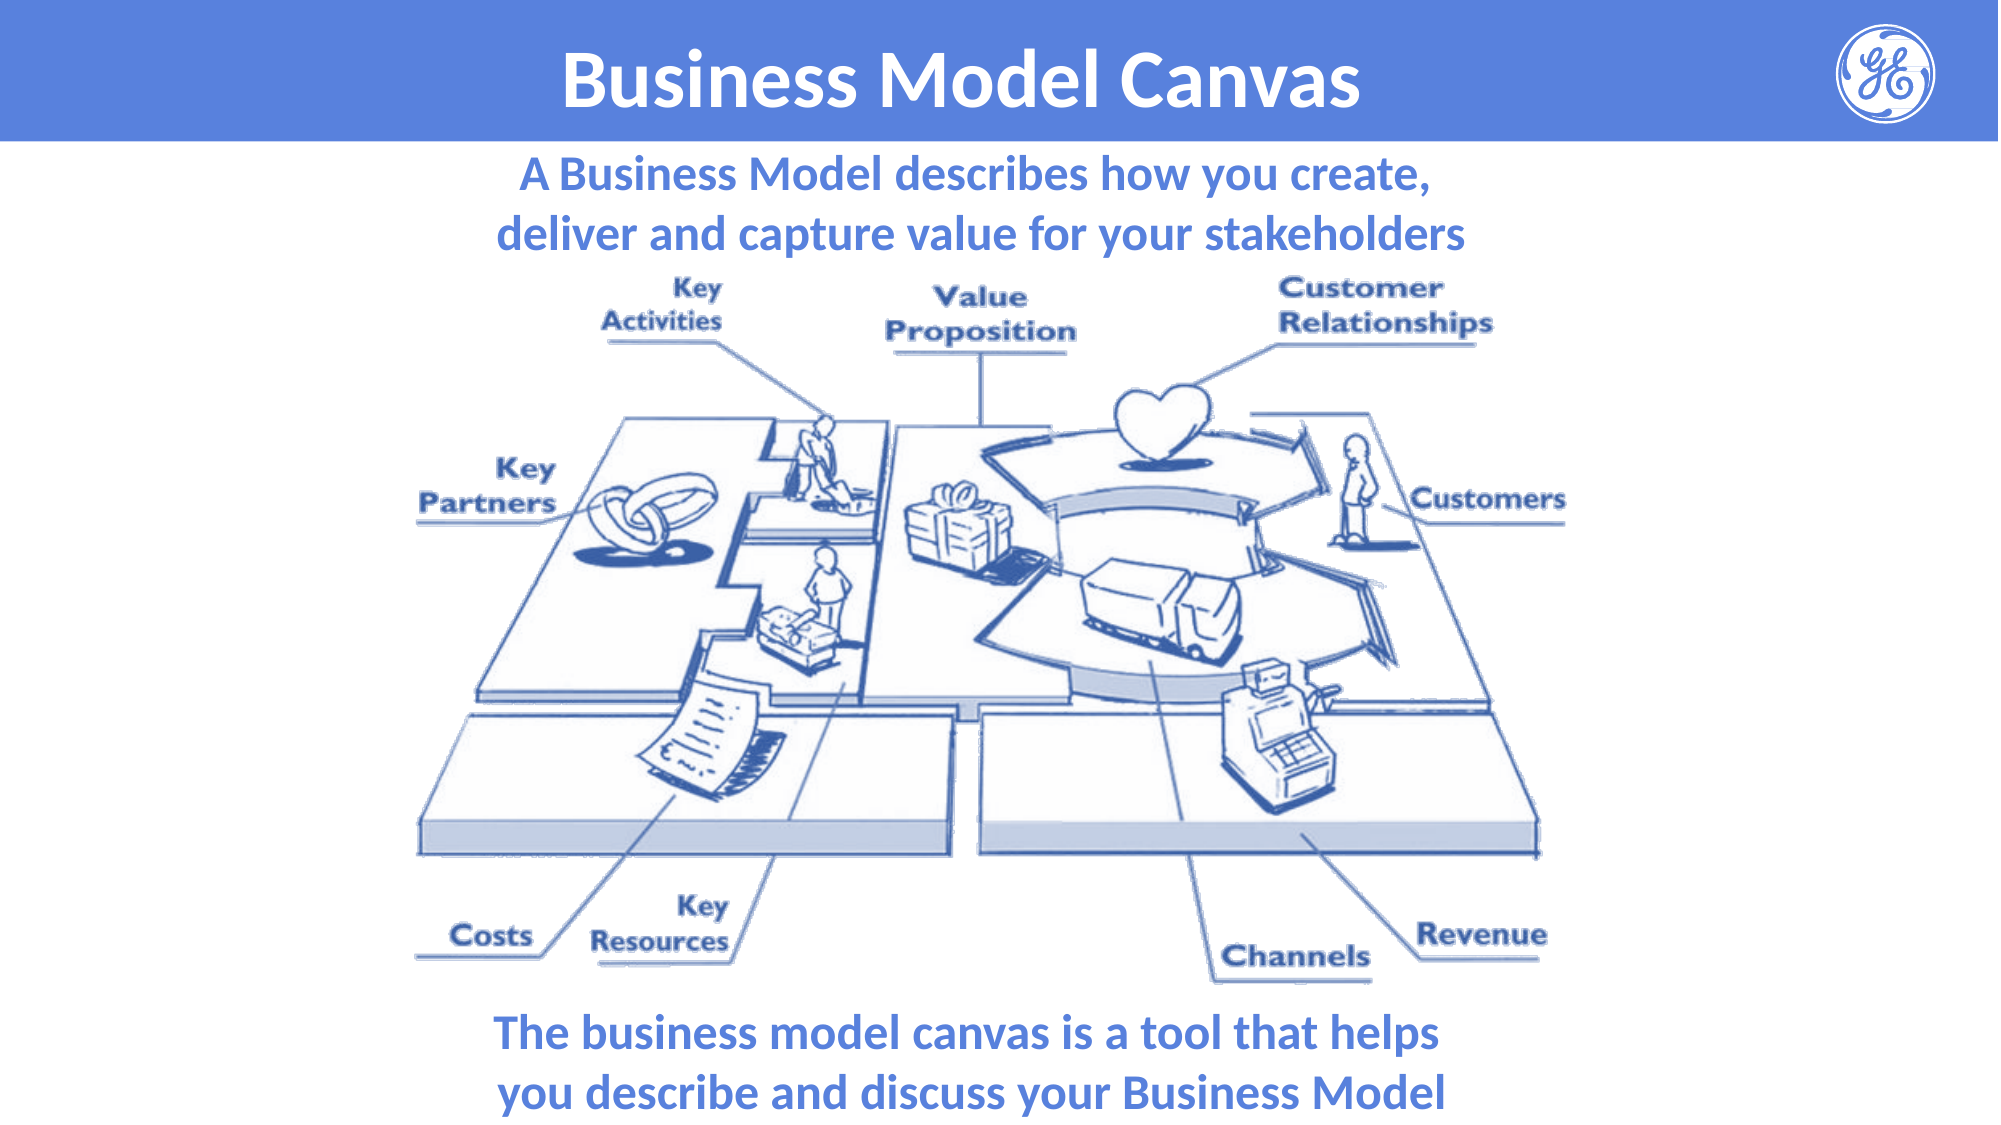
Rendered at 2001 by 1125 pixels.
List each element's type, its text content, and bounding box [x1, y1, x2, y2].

text_box [0, 0, 1998, 142]
text_box A Business Model describes how you create, deliver and capture value for your stakeholders [0, 140, 1971, 261]
text_box [394, 261, 1599, 999]
text_box The business model canvas is a tool that helps you describe and discuss your Business Model [0, 999, 1971, 1120]
text_box Business Model Canvas [14, 16, 1910, 104]
text_box [1846, 30, 1936, 124]
